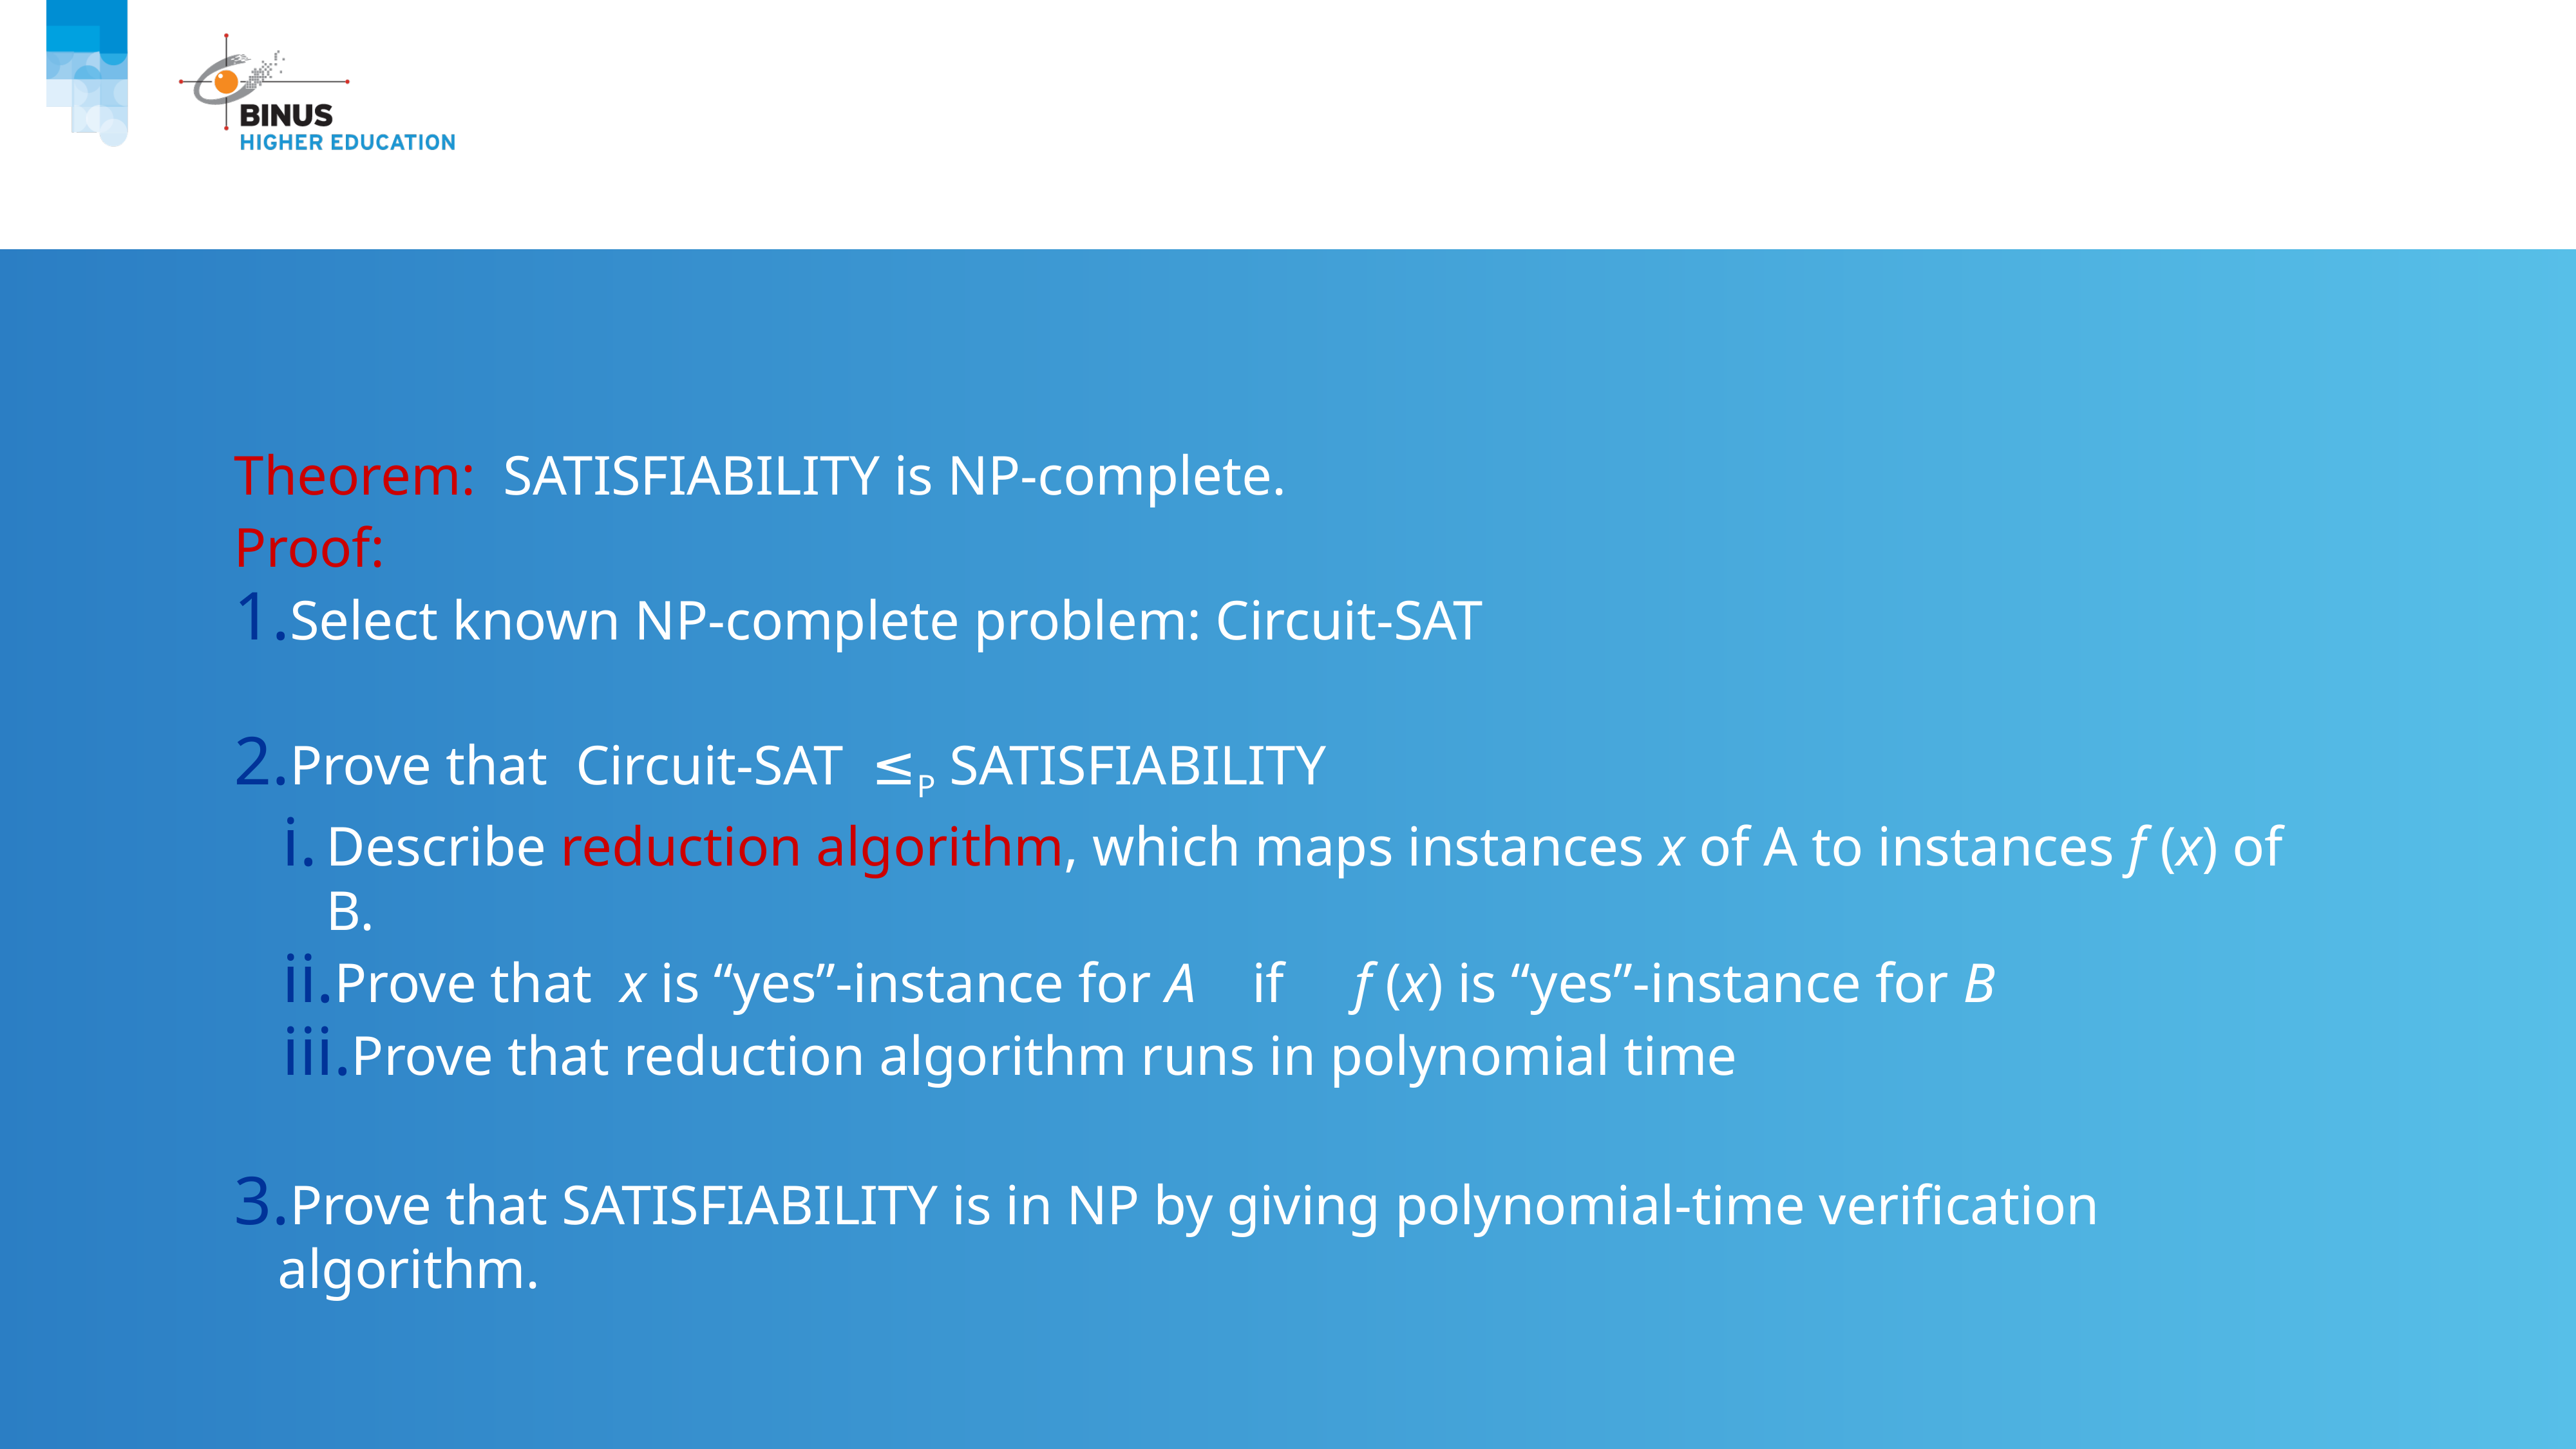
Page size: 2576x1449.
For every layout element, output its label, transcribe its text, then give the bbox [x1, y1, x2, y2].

picture [46, 0, 455, 154]
list Theorem: SATISFIABILITY is NP-complete. Proof: Select known NP-complete problem: Circuit-SAT Prove that Circuit-SAT ≤P SATISFIABILITY Describe reduction algorithm, which maps instances x of A to instances f (x) of B. Prove that x is “yes”-instance for A if f (x) is “yes”-instance for B Prove that reduction algorithm runs in polynomial time Prove that SATISFIABILITY is in NP by giving polynomial-time verification algorithm. [228, 435, 2349, 1337]
